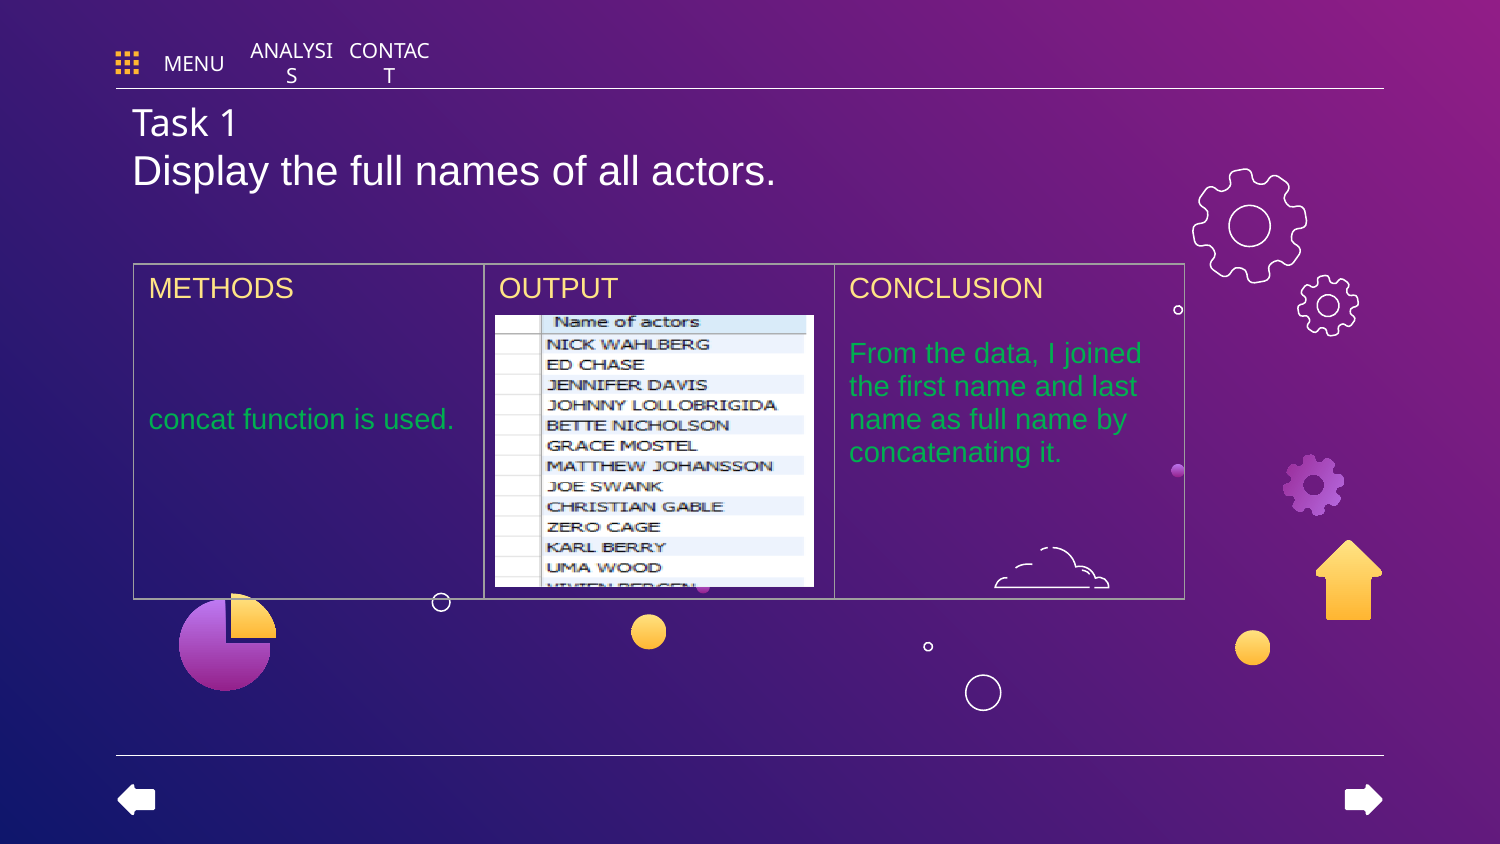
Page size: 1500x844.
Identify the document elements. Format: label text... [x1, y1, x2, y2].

text_box [1283, 454, 1344, 516]
table_header CONCLUSION From the data, I joined the first name and last name as full name by concatenating it. [835, 265, 1184, 598]
text_box [1315, 539, 1382, 621]
text_box [117, 784, 156, 816]
picture [495, 315, 814, 587]
text_box [109, 45, 145, 81]
text_box [1297, 275, 1359, 336]
text_box [1235, 630, 1271, 666]
table_header OUTPUT [485, 265, 834, 598]
text_box CONTACT [346, 45, 433, 81]
text_box [631, 614, 667, 650]
text_box [1192, 169, 1307, 283]
text_box [1344, 784, 1383, 816]
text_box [115, 50, 139, 75]
text_box MENU [151, 45, 237, 81]
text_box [994, 547, 1110, 588]
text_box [175, 593, 277, 695]
title Task 1 [117, 84, 1383, 153]
subtitle Display the full names of all actors. [117, 129, 1211, 241]
table_header METHODS concat function is used. [134, 265, 483, 598]
text_box ANALYSIS [248, 45, 335, 81]
